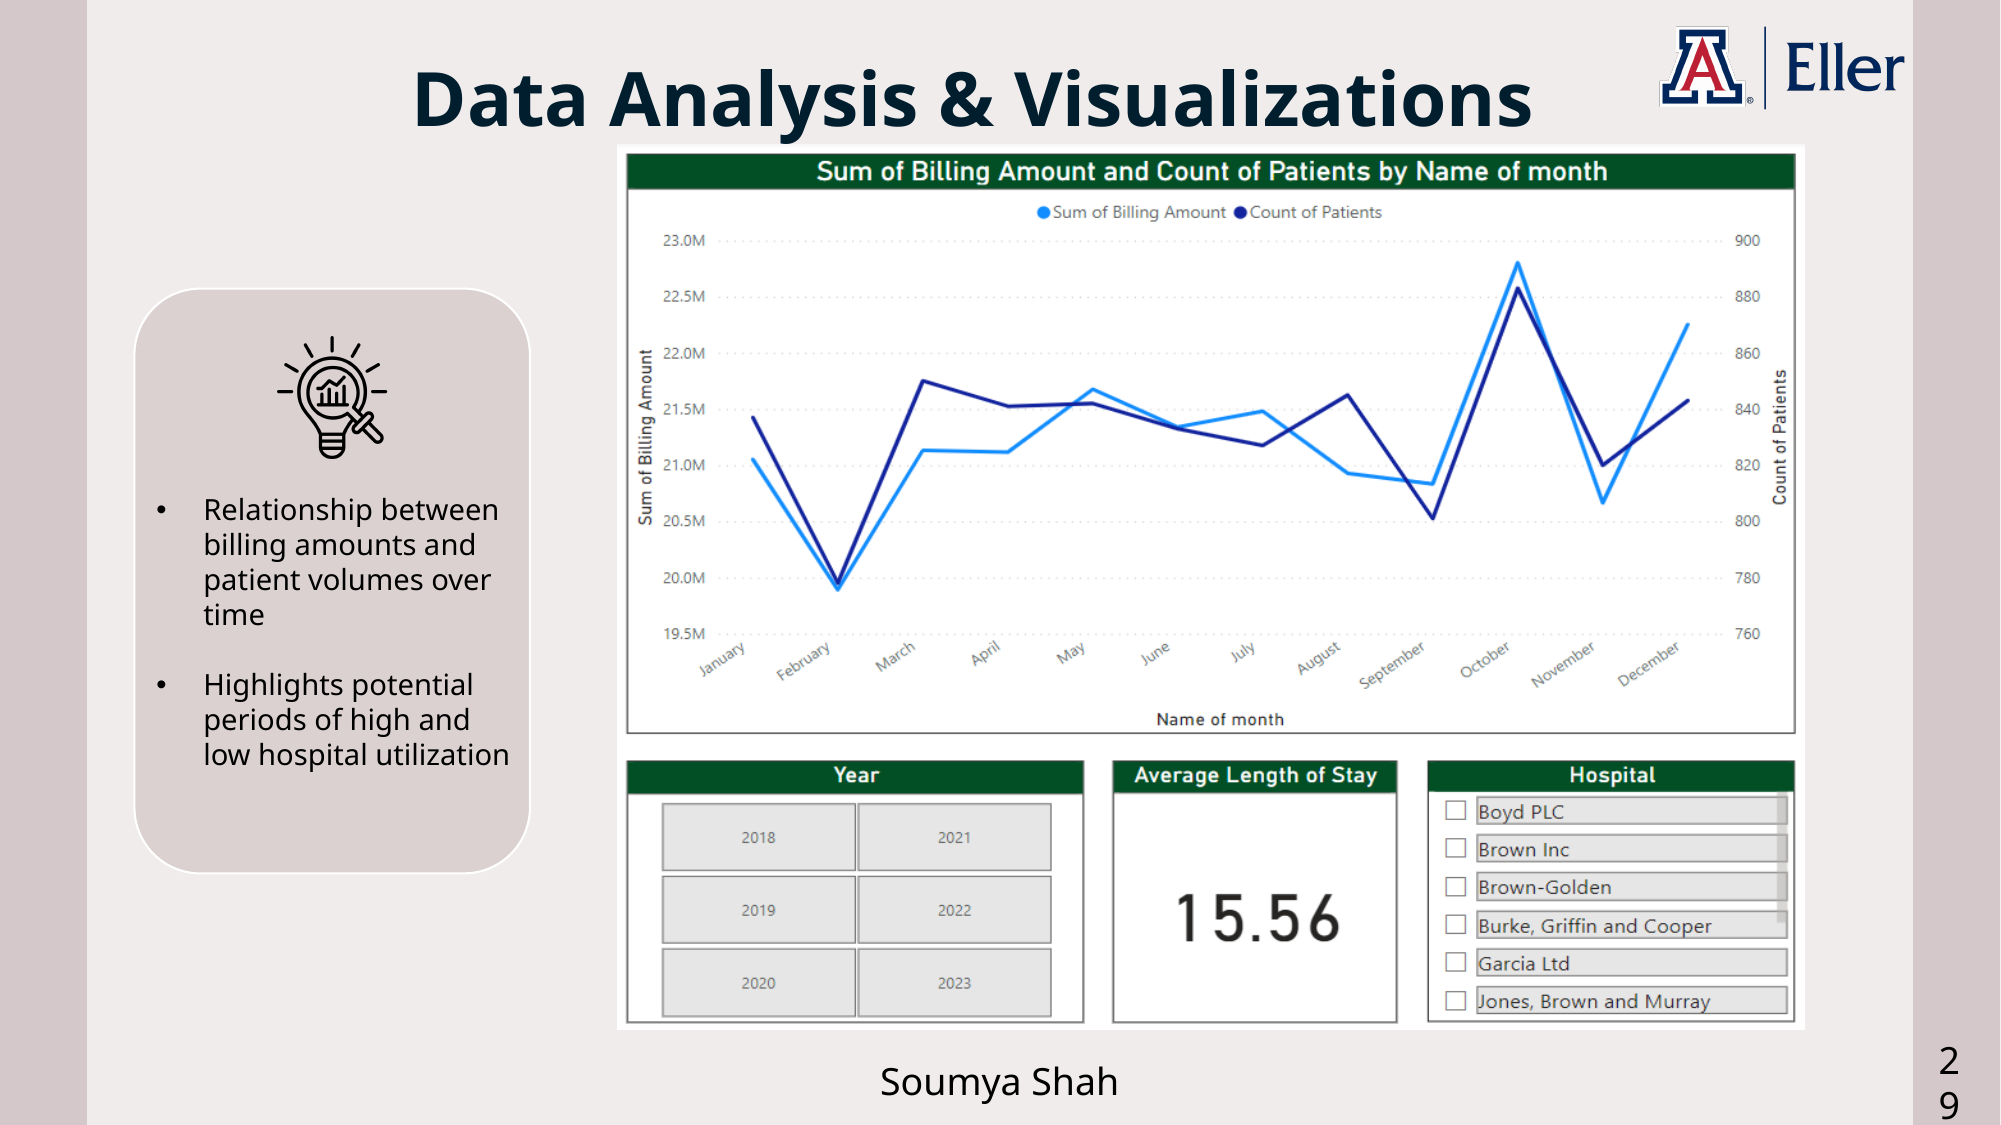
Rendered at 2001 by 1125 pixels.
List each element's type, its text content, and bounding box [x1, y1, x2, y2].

text_box [133, 287, 531, 875]
picture [617, 144, 1805, 1031]
text_box Data Analysis & Visualizations [396, 43, 1550, 149]
text_box Relationship between billing amounts and patient volumes over time Highlights potential periods of high and low hospital utilization [141, 484, 538, 779]
picture [271, 336, 393, 459]
text_box 29 [1923, 1030, 1988, 1125]
picture [1629, 0, 1952, 136]
text_box Soumya Shah [764, 1050, 1236, 1111]
